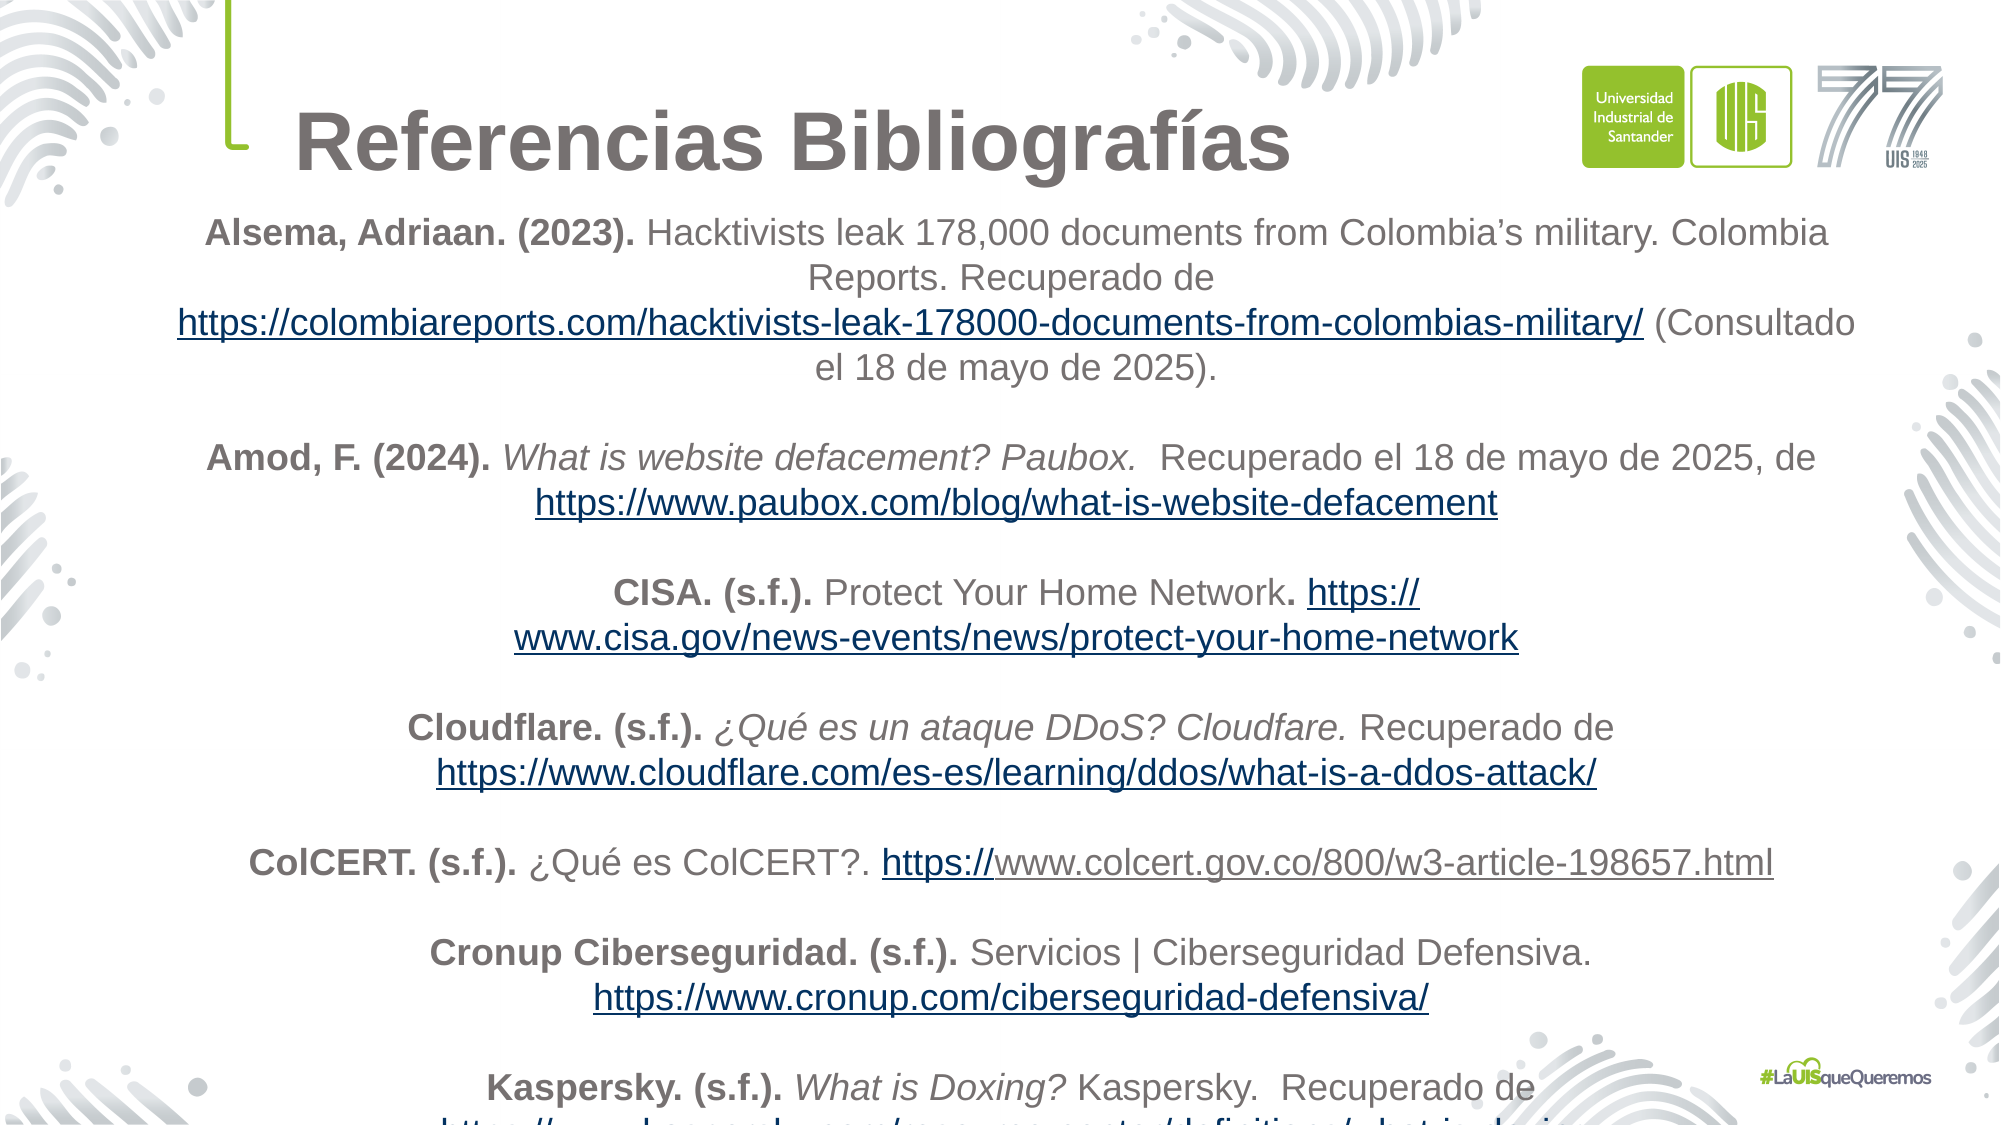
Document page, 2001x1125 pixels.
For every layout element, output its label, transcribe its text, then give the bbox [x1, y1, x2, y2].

text_box Referencias Bibliografías [279, 80, 1371, 195]
text_box Alsema, Adriaan. (2023). Hacktivists leak 178,000 documents from Colombia’s military. Colombia Reports. Recuperado de https://colombiareports.com/hacktivists-leak-178000-documents-from-colombias-military/ (Consultado el 18 de mayo de 2025). Amod, F. (2024). What is website defacement? Paubox. Recuperado el 18 de mayo de 2025, de https://www.paubox.com/blog/what-is-website-defacement CISA. (s.f.). Protect Your Home Network. https://www.cisa.gov/news-events/news/protect-your-home-network Cloudflare. (s.f.). ¿Qué es un ataque DDoS? Cloudfare. Recuperado de https://www.cloudflare.com/es-es/learning/ddos/what-is-a-ddos-attack/ ColCERT. (s.f.). ¿Qué es ColCERT?. https://www.colcert.gov.co/800/w3-article-198657.html Cronup Ciberseguridad. (s.f.). Servicios | Ciberseguridad Defensiva. https://www.cronup.com/ciberseguridad-defensiva/ Kaspersky. (s.f.). What is Doxing? Kaspersky. Recuperado de https://www.kaspersky.com/resource-center/definitions/what-is-doxing [153, 201, 1879, 1125]
picture [0, 0, 2001, 1125]
